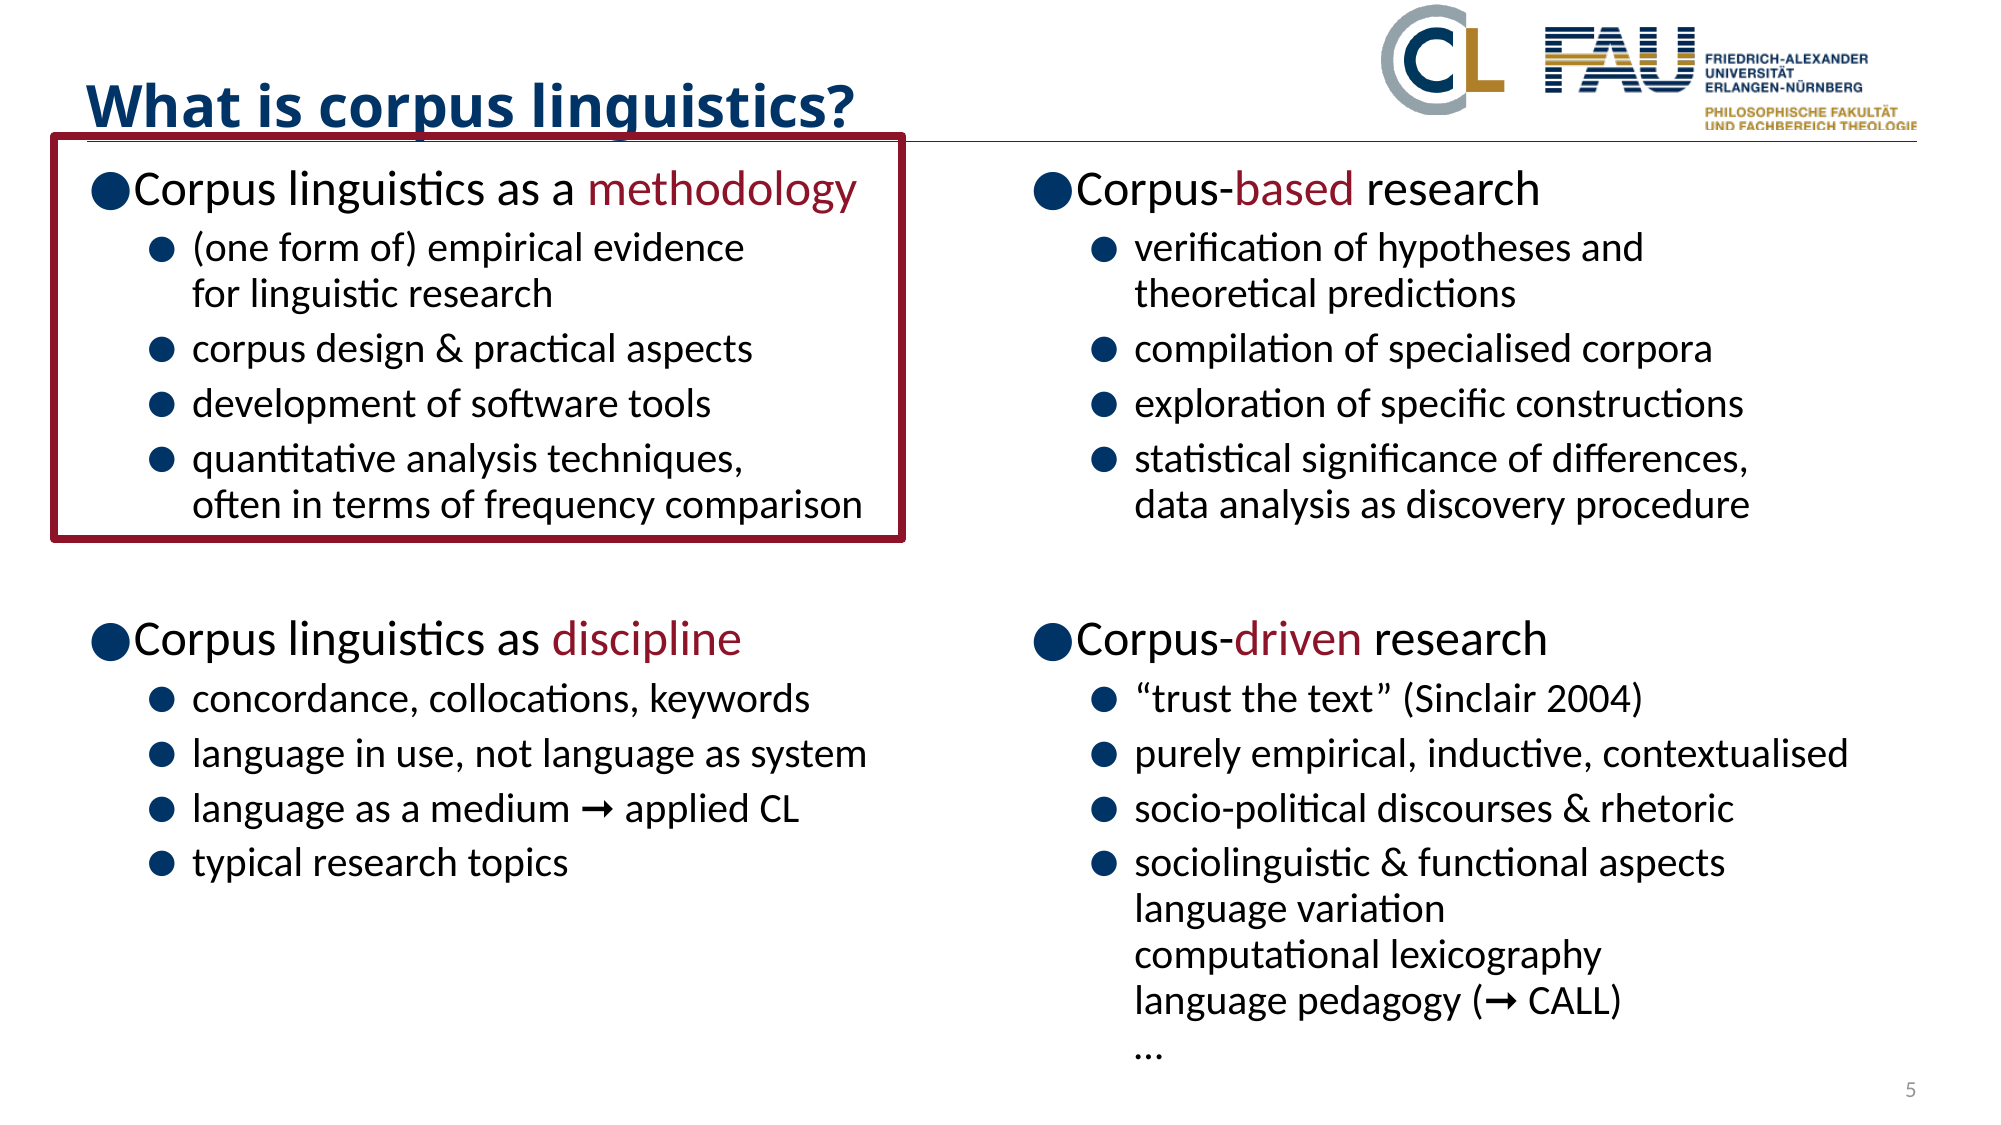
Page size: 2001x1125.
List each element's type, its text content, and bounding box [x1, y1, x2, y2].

slide_number 5 [1818, 1051, 1917, 1125]
list Corpus-based research verification of hypotheses and theoretical predictions compilation of specialised corpora exploration of specific constructions statistical significance of differences, data analysis as discovery procedure Corpus-driven research “trust the text” (Sinclair 2004) purely empirical, inductive, contextualised socio-political discourses & rhetoric sociolinguistic & functional aspects language variation computational lexicography language pedagogy (➞ CALL) … [1030, 165, 1917, 1052]
text_box [52, 134, 904, 541]
title What is corpus linguistics? [86, 20, 1354, 139]
list Corpus linguistics as a methodology (one form of) empirical evidence for linguistic research corpus design & practical aspects development of software tools quantitative analysis techniques, often in terms of frequency comparison Corpus linguistics as discipline concordance, collocations, keywords language in use, not language as system language as a medium ➞ applied CL typical research topics [88, 165, 975, 1052]
